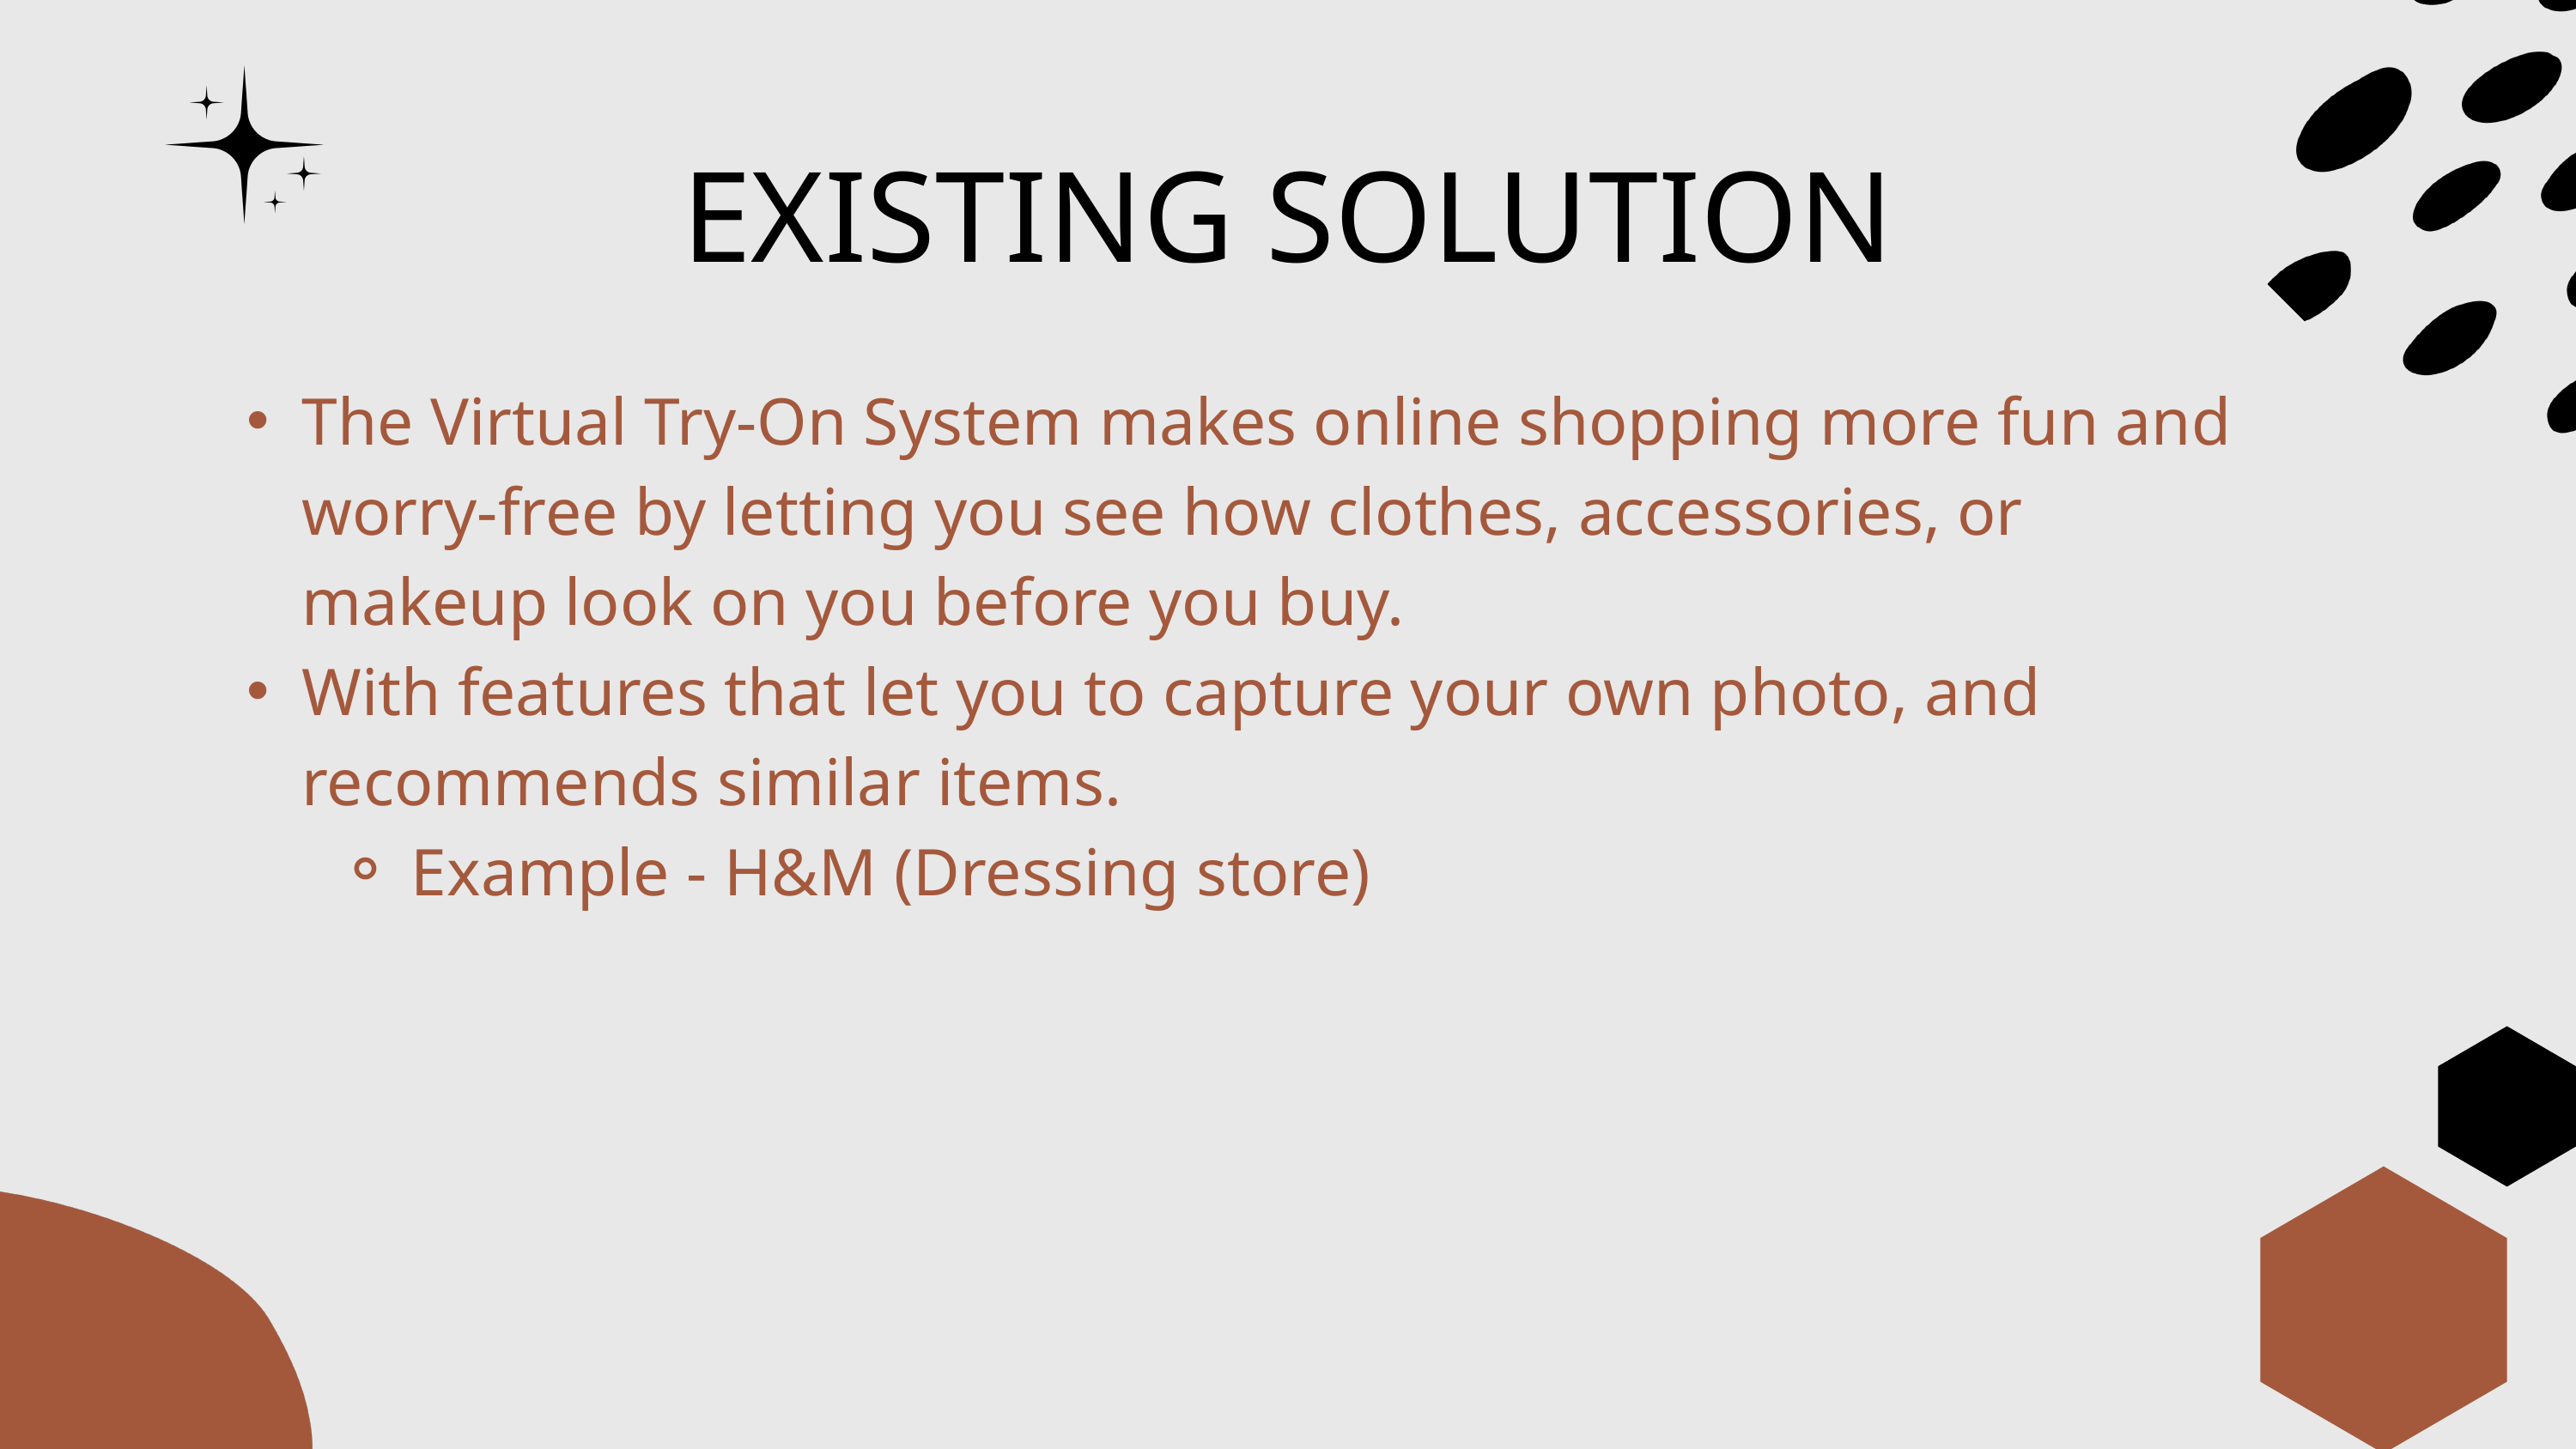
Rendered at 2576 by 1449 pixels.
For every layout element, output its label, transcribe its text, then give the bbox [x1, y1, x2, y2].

text_box EXISTING SOLUTION [361, 162, 2215, 288]
text_box [0, 1163, 324, 1449]
text_box The Virtual Try-On System makes online shopping more fun and worry-free by letting you see how clothes, accessories, or makeup look on you before you buy. With features that let you to capture your own photo, and recommends similar items. Example - H&M (Dressing store) [192, 367, 2261, 909]
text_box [2438, 1026, 2576, 1187]
text_box [165, 65, 324, 224]
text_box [2259, 1166, 2507, 1449]
text_box [2154, 0, 2576, 529]
